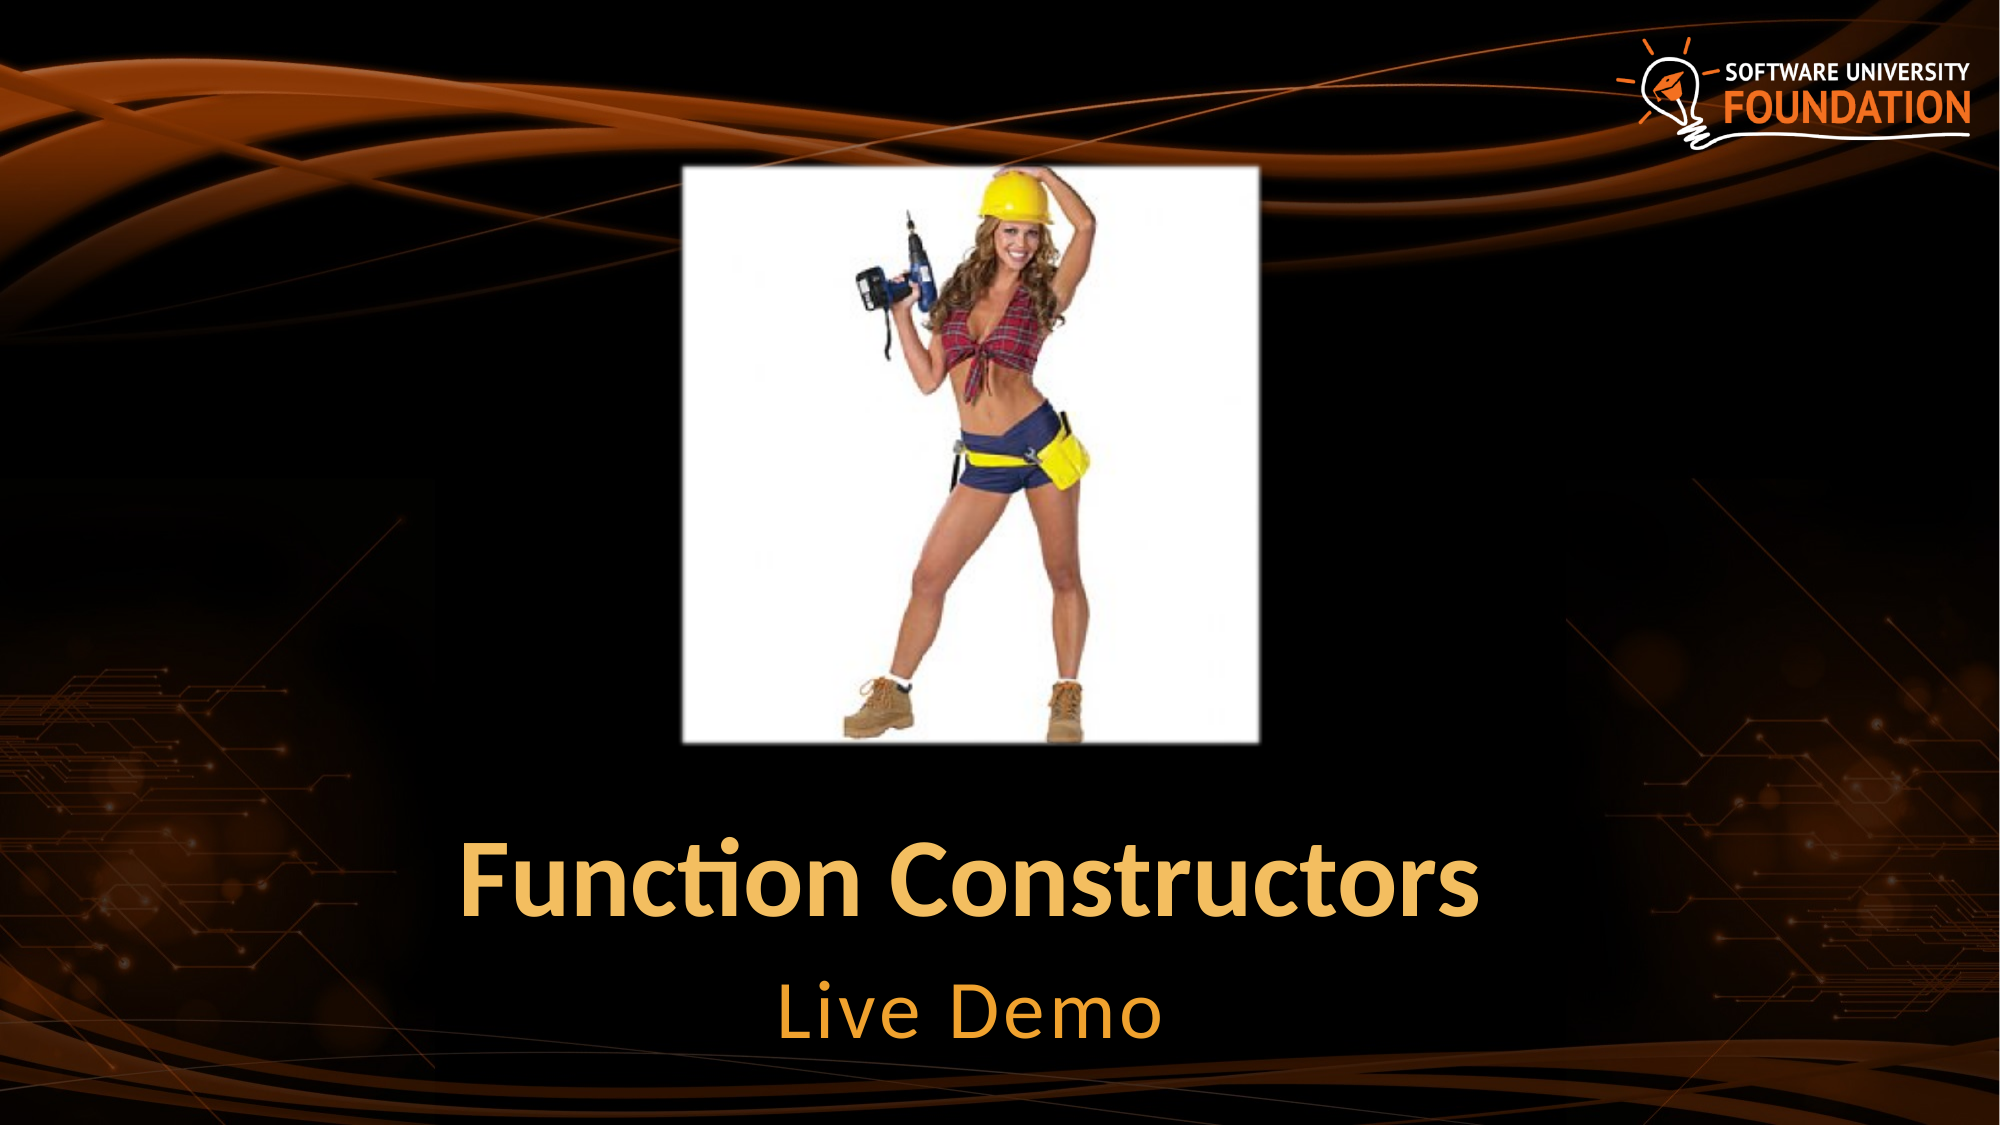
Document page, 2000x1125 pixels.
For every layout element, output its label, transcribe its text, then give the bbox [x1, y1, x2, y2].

list Live Demo [237, 944, 1704, 1057]
title Function Constructors [237, 812, 1704, 944]
picture [0, 0, 2000, 1125]
